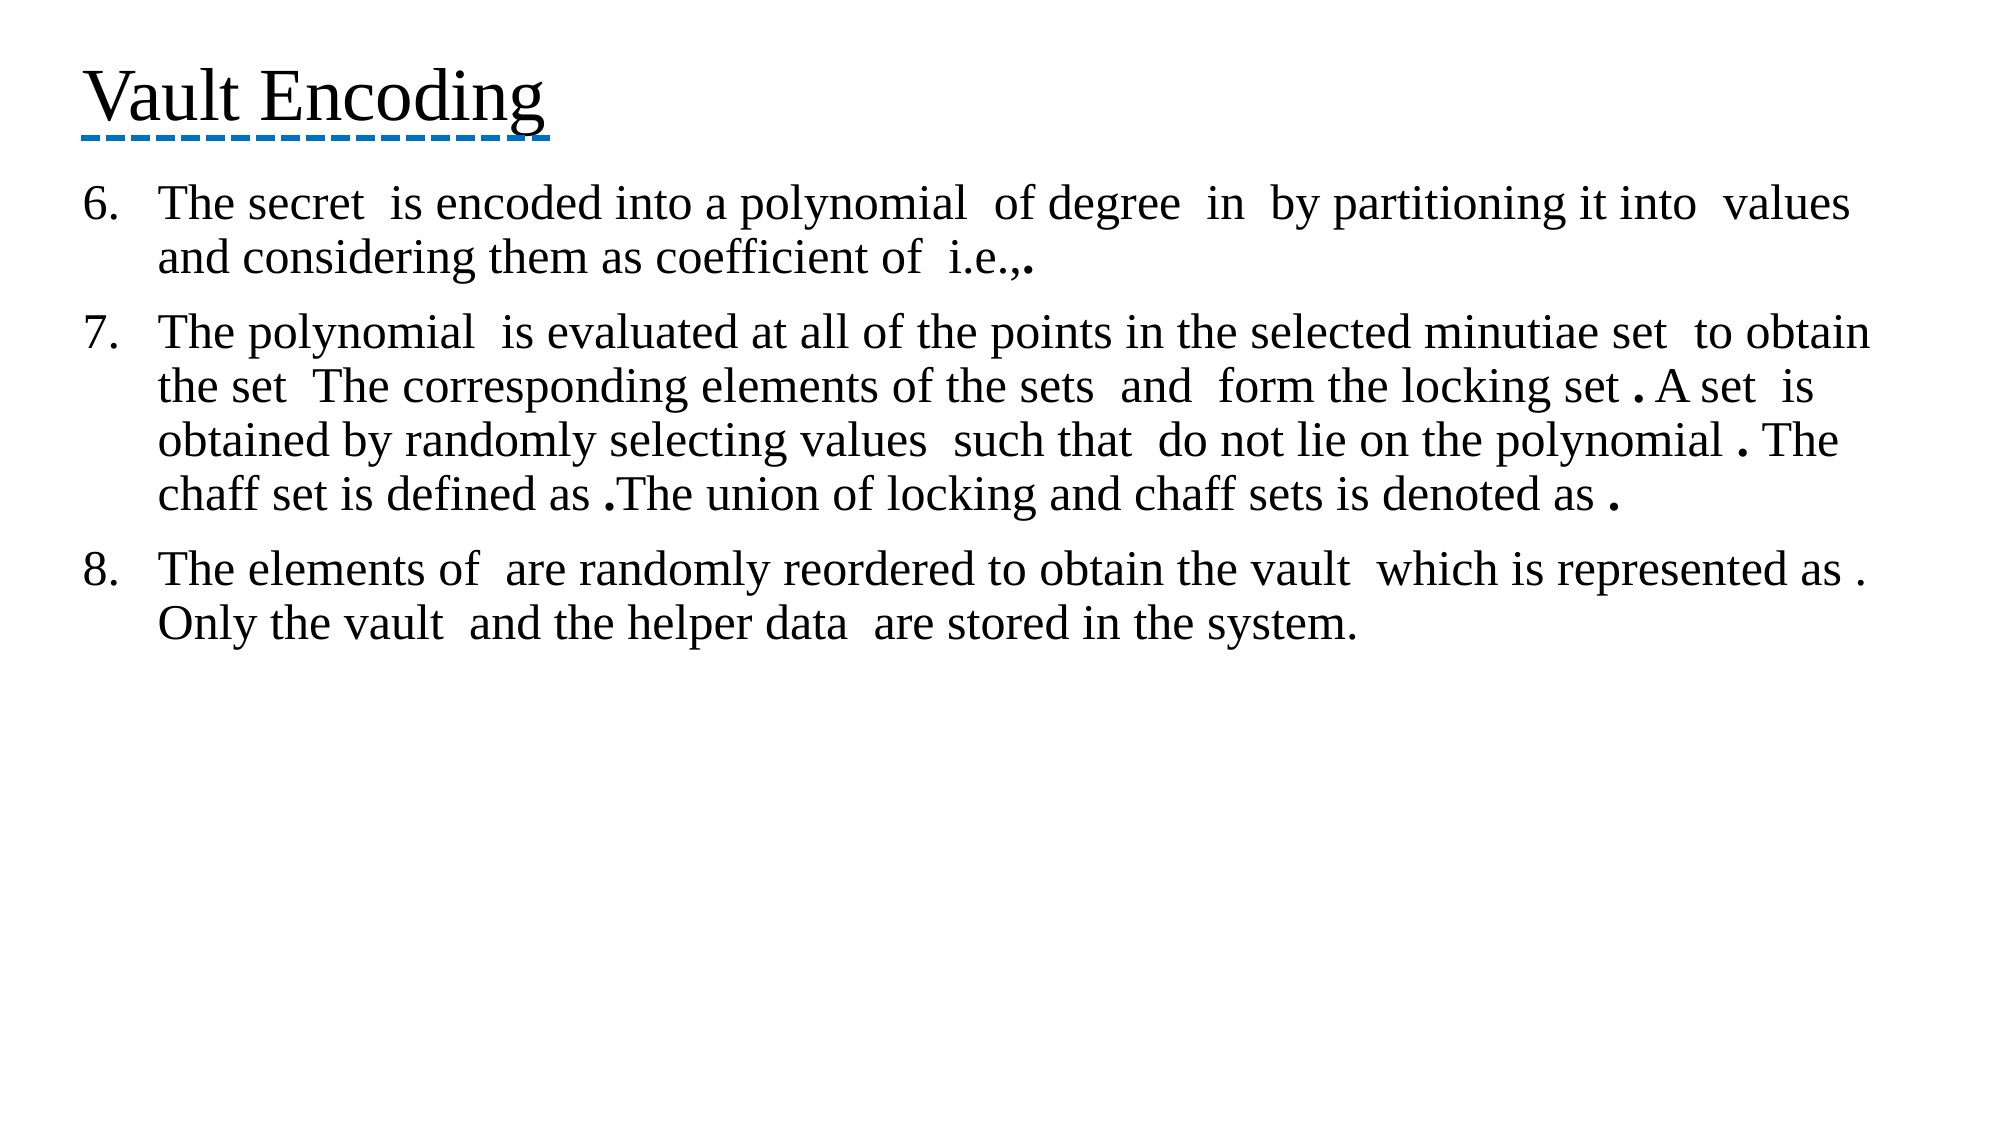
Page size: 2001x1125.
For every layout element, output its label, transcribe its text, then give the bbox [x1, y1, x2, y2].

title Vault Encoding [67, 36, 1955, 156]
